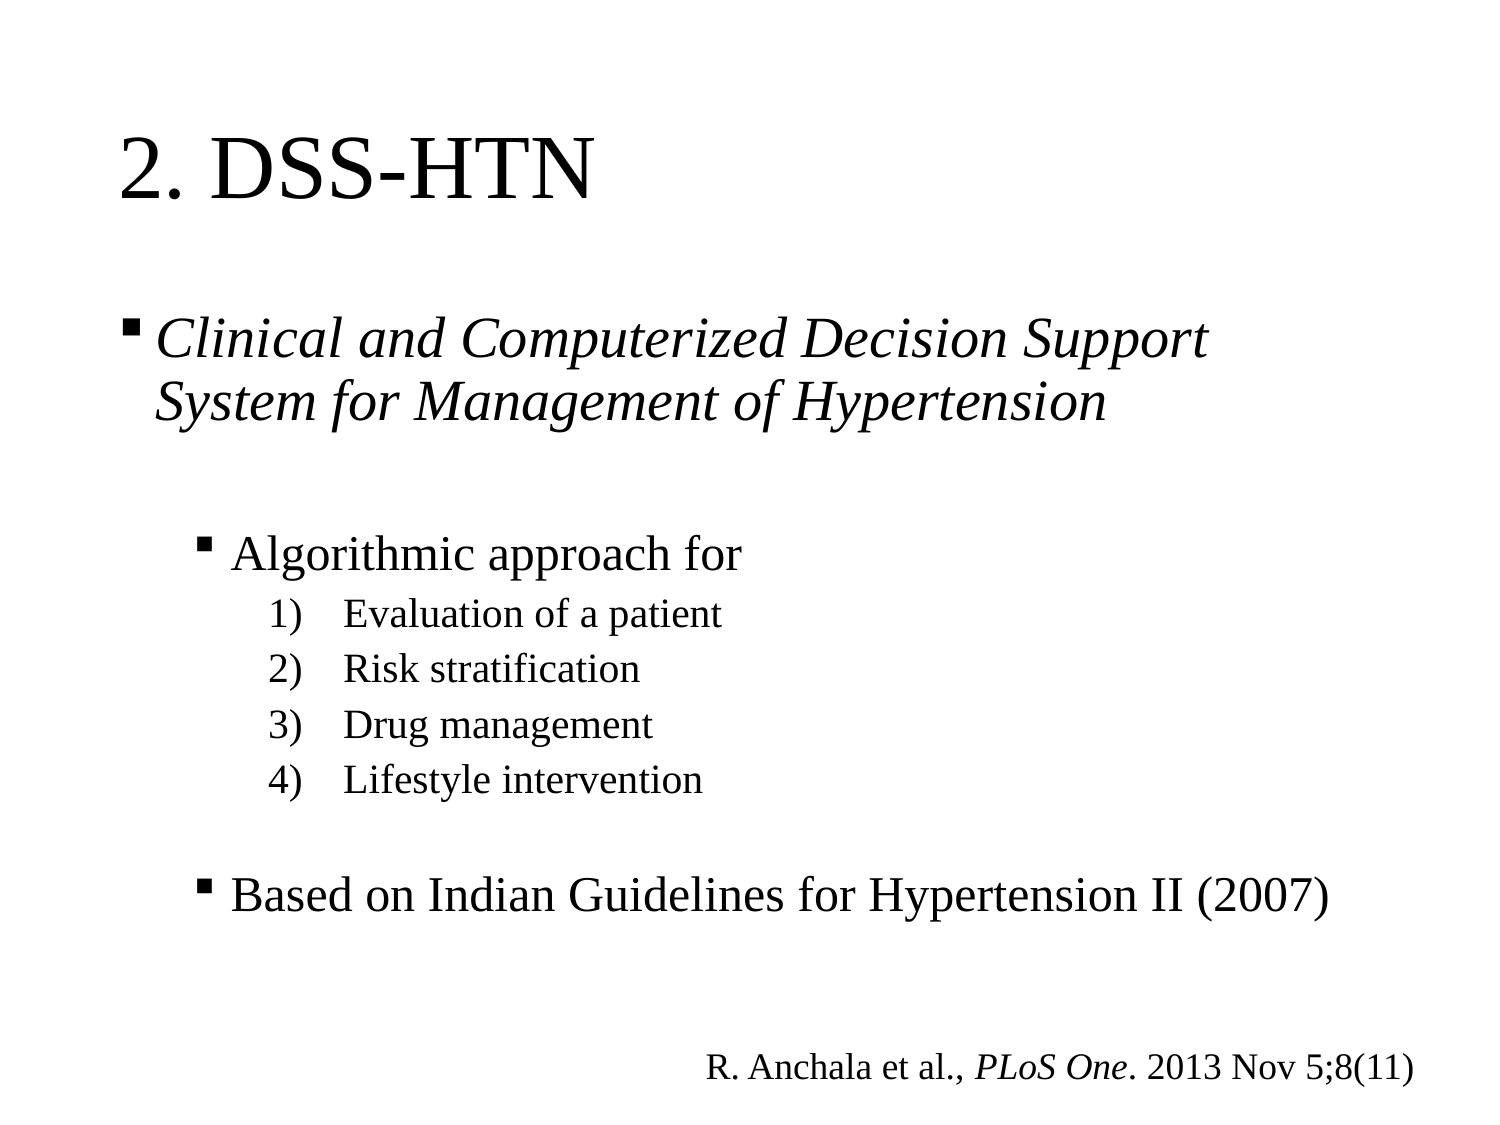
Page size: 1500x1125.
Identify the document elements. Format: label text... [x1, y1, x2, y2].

title 2. DSS-HTN [103, 59, 1397, 278]
list Clinical and Computerized Decision Support System for Management of Hypertension Algorithmic approach for Evaluation of a patient Risk stratification Drug management Lifestyle intervention Based on Indian Guidelines for Hypertension II (2007) [103, 299, 1397, 1014]
text_box R. Anchala et al., PLoS One. 2013 Nov 5;8(11) [690, 1034, 1460, 1095]
